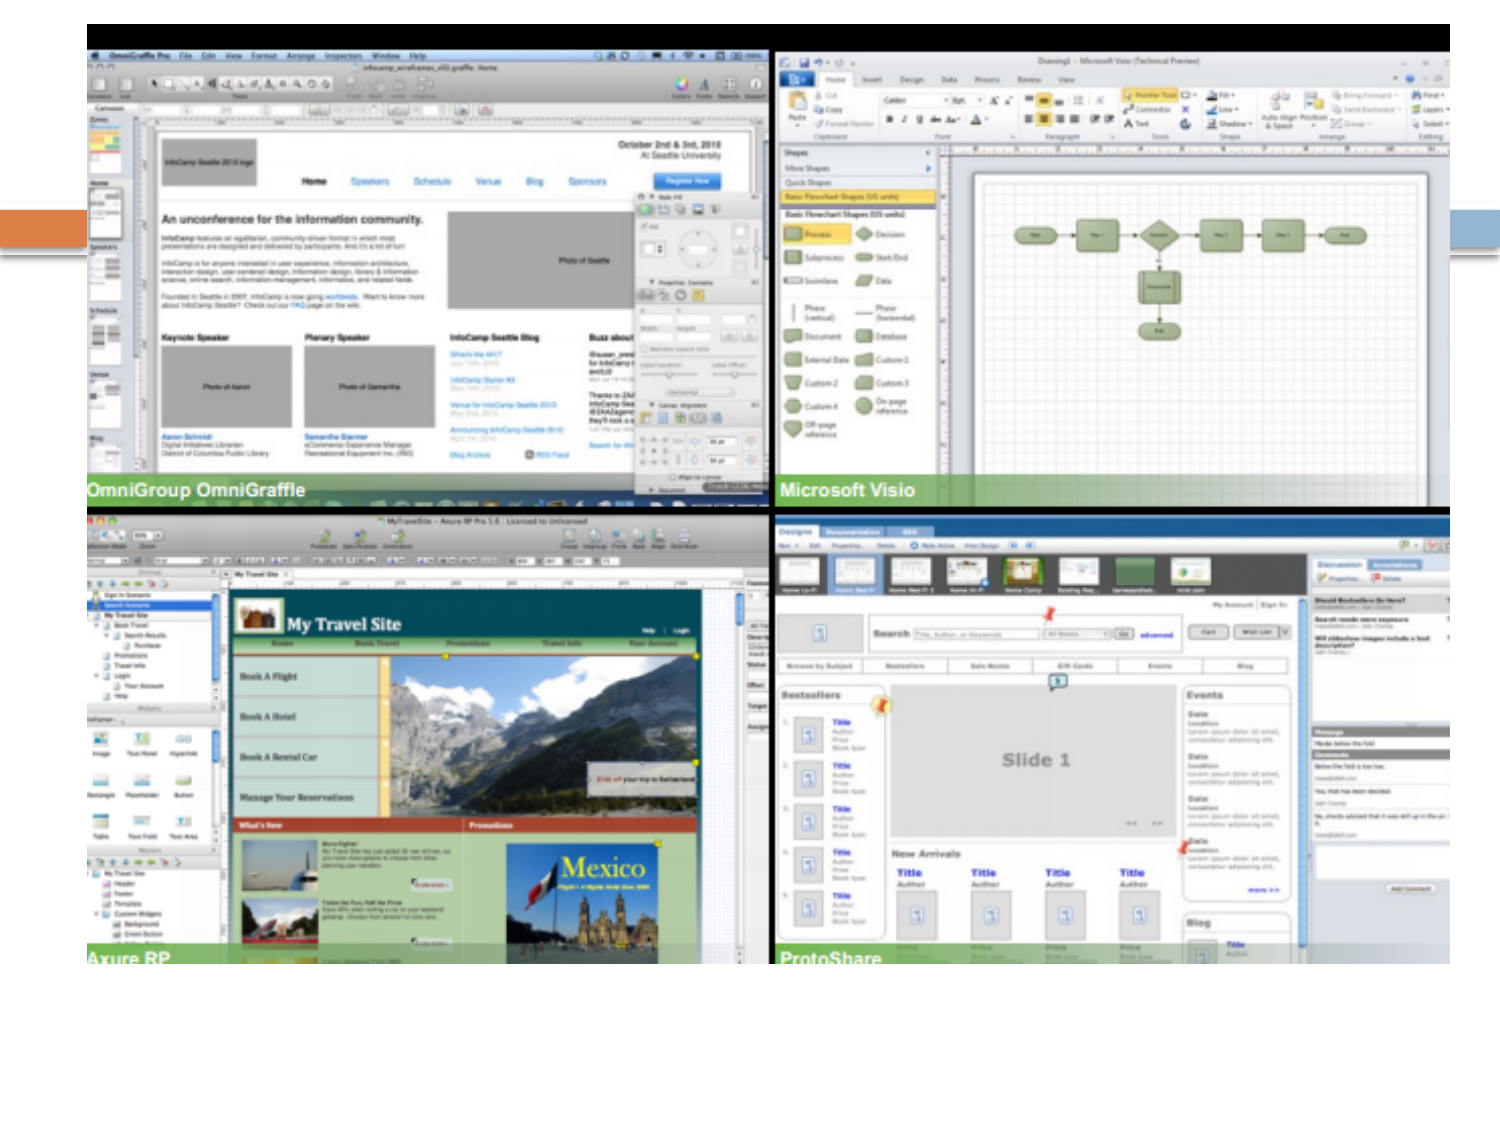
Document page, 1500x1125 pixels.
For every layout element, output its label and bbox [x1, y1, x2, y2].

picture [87, 24, 1450, 964]
